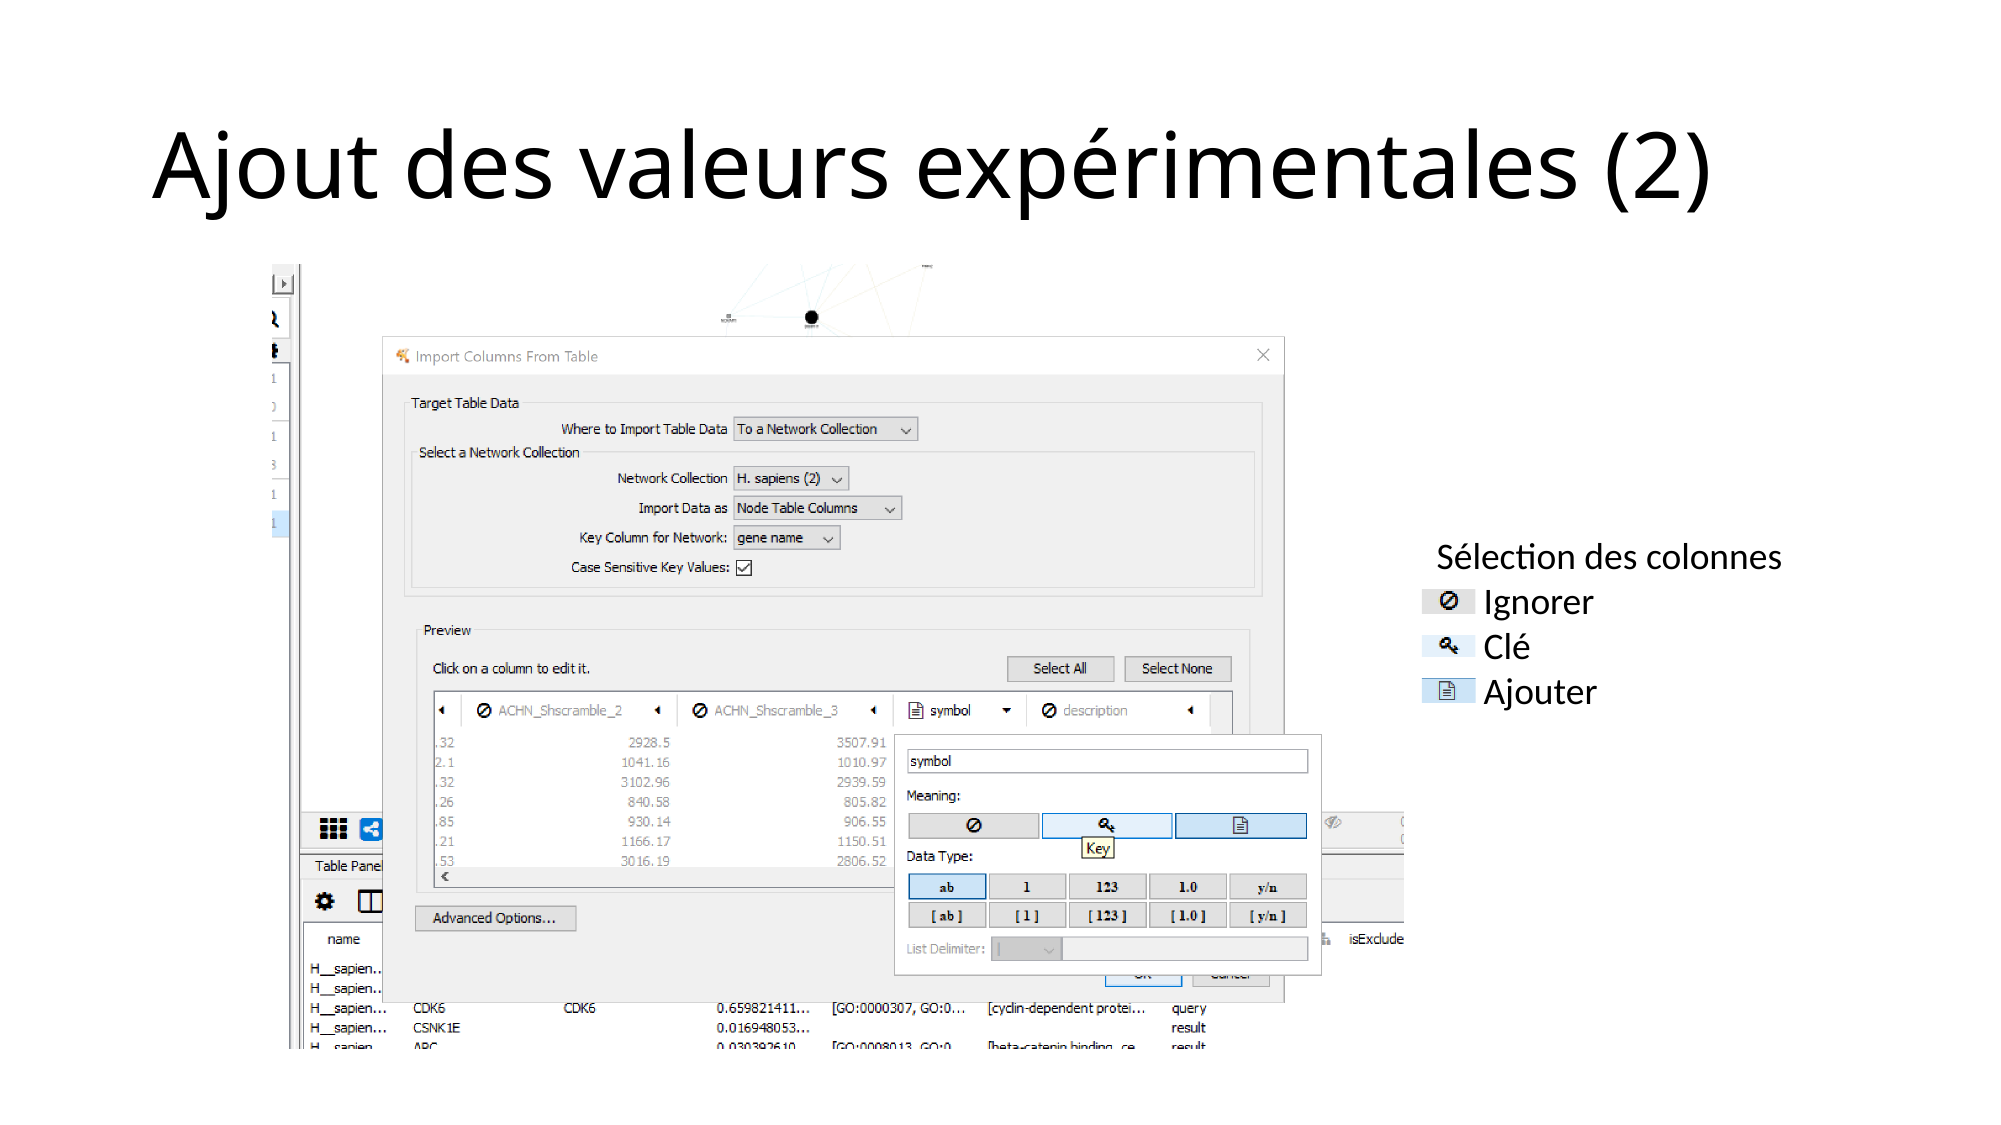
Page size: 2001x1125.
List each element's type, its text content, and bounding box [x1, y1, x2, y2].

picture [1421, 589, 1476, 614]
picture [271, 264, 1404, 1049]
picture [1421, 678, 1476, 703]
picture [1421, 635, 1476, 657]
text_box Sélection des colonnes Ignorer Clé Ajouter [1421, 524, 1942, 720]
title Ajout des valeurs expérimentales (2) [137, 59, 1863, 278]
